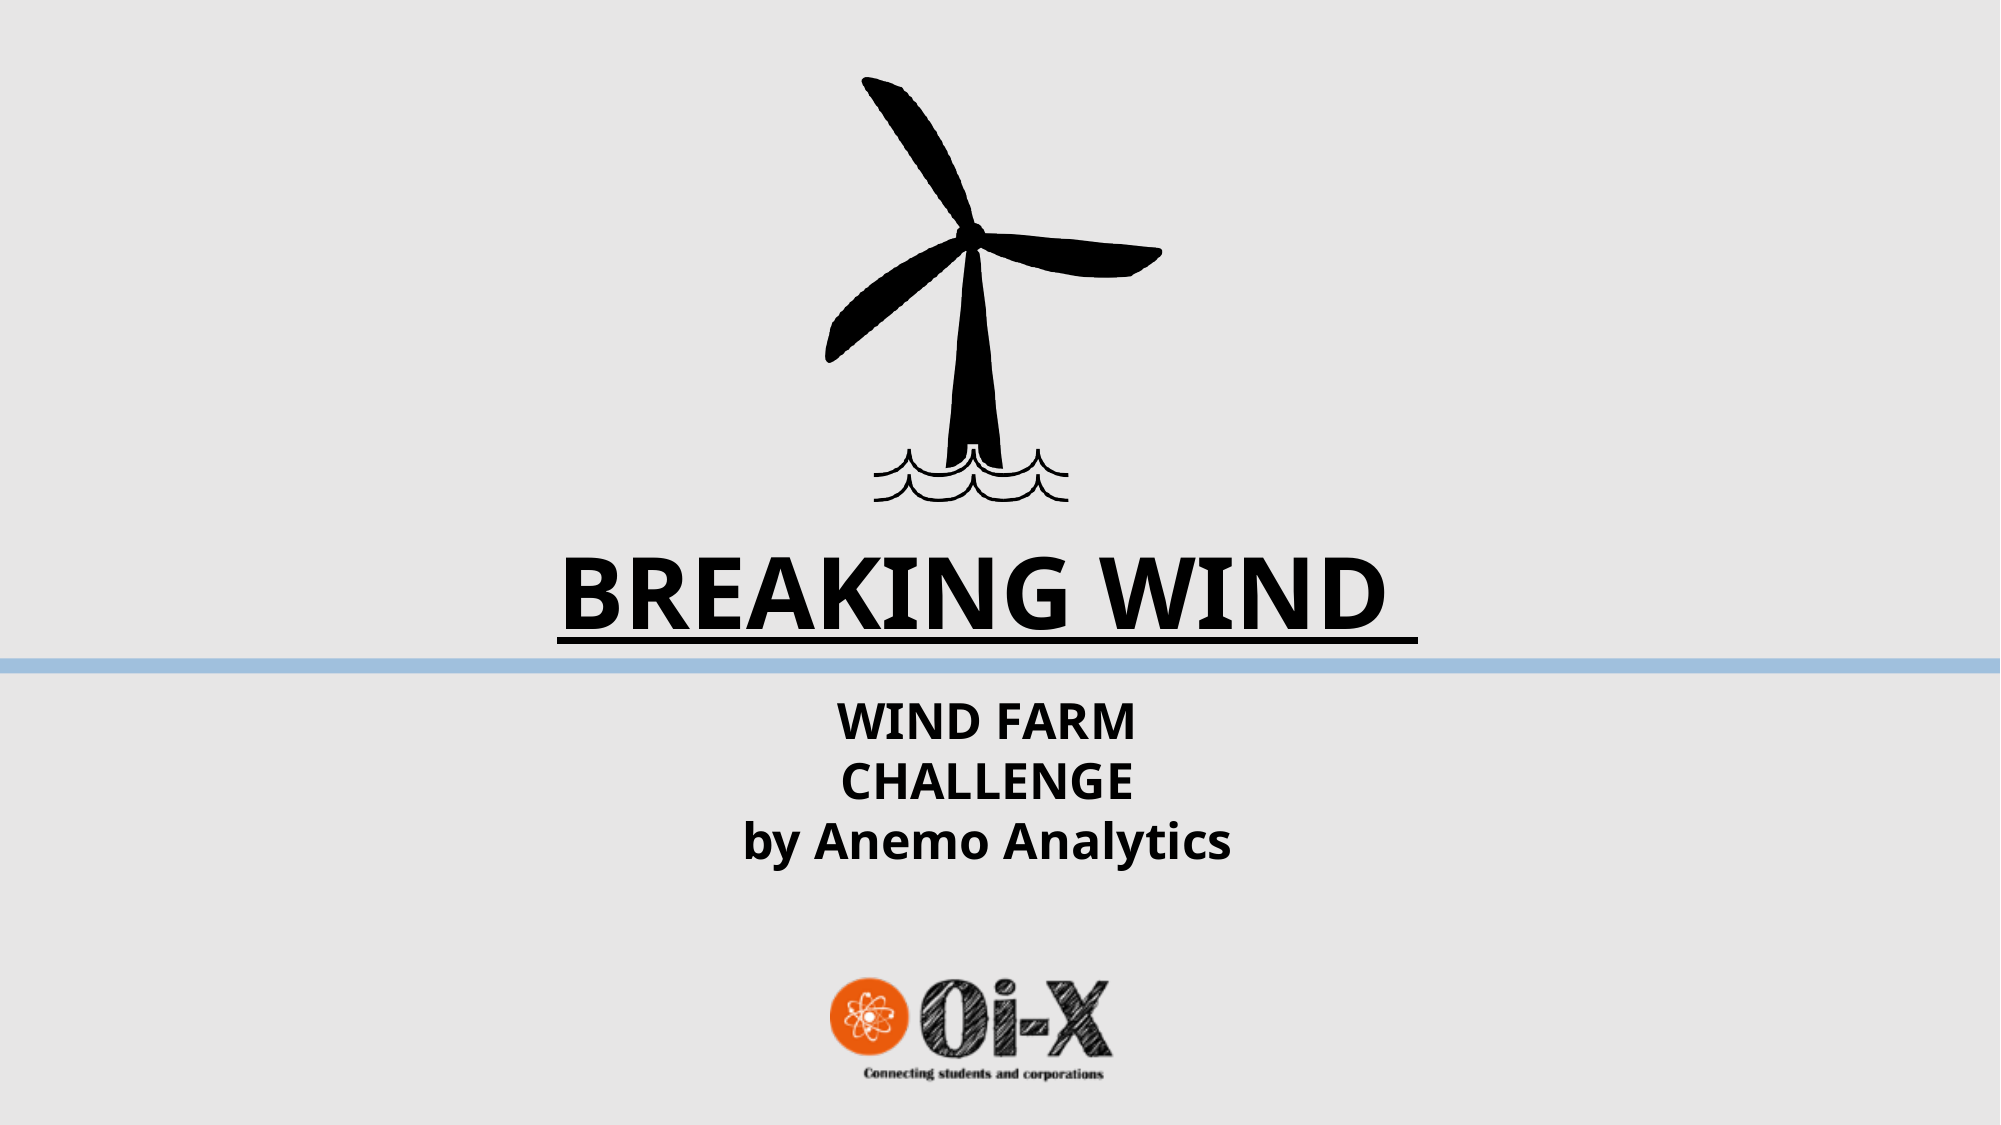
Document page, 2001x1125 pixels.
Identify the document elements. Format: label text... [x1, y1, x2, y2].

text_box [0, 658, 2000, 674]
picture [781, 77, 1206, 502]
picture [830, 963, 1145, 1084]
text_box WIND FARM CHALLENGE by Anemo Analytics [697, 682, 1278, 878]
text_box BREAKING WIND [369, 521, 1605, 657]
